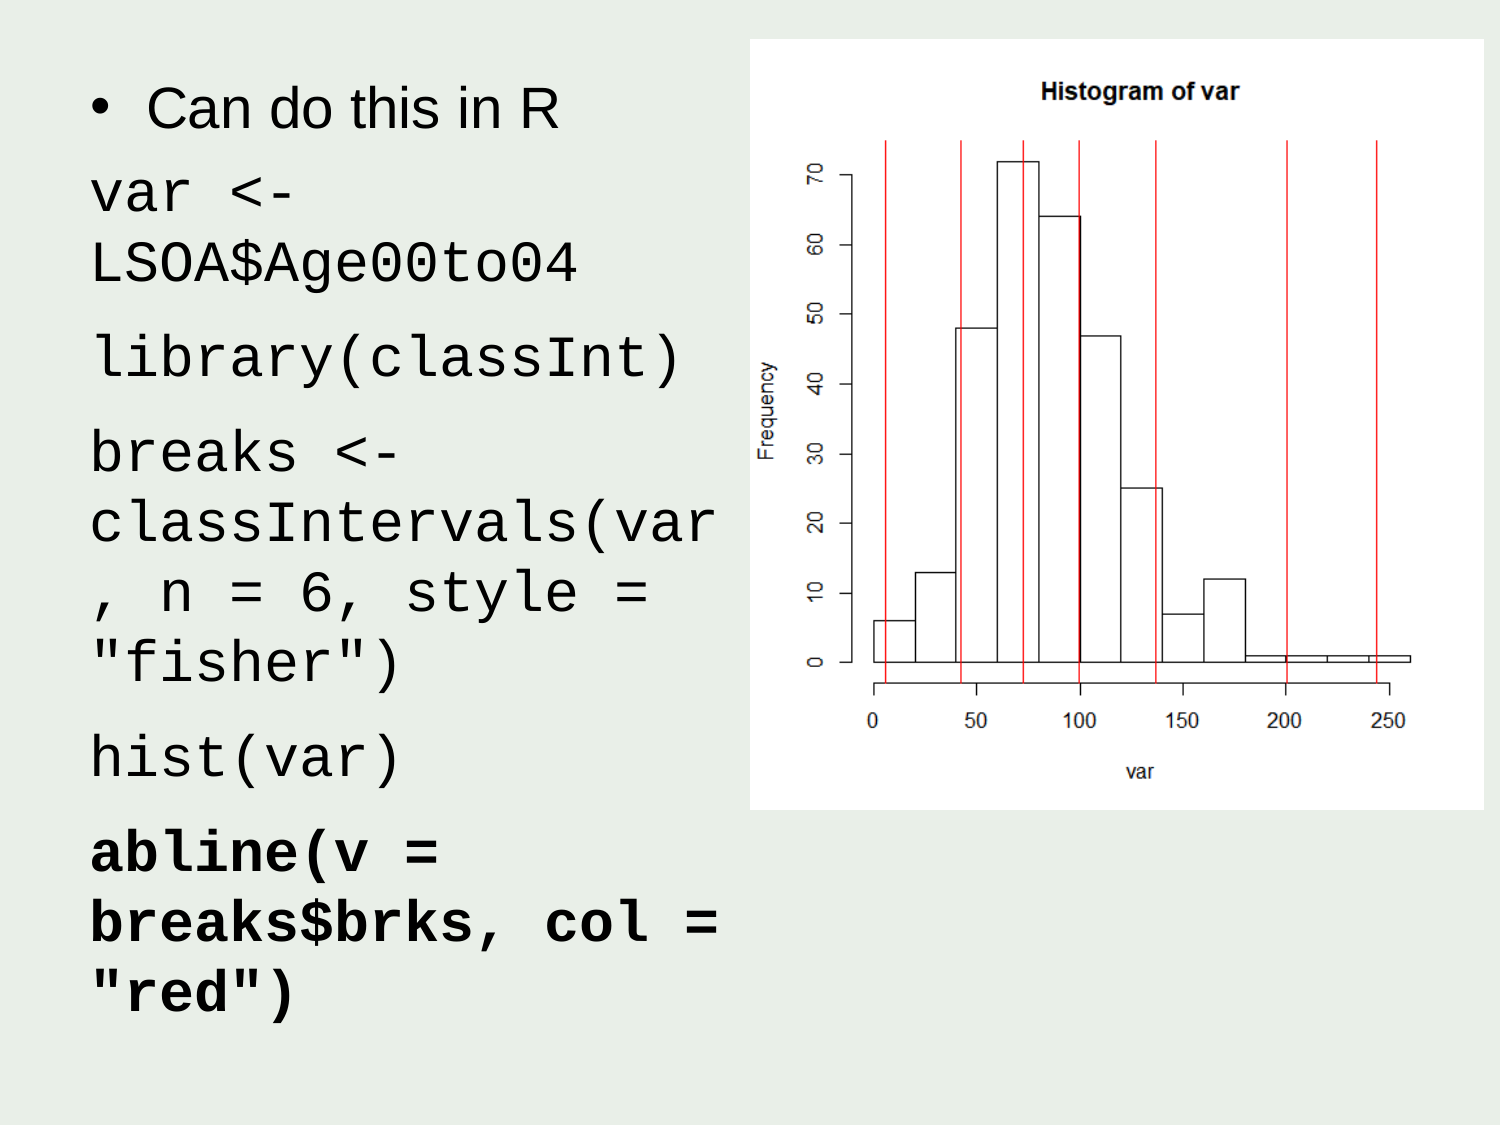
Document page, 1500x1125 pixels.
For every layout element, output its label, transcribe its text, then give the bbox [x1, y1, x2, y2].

text_box Can do this in R var <- LSOA$Age00to04 library(classInt) breaks <- classIntervals(var, n = 6, style = "fisher") hist(var) abline(v = breaks$brks, col = "red") [75, 62, 738, 1005]
picture [749, 39, 1484, 810]
